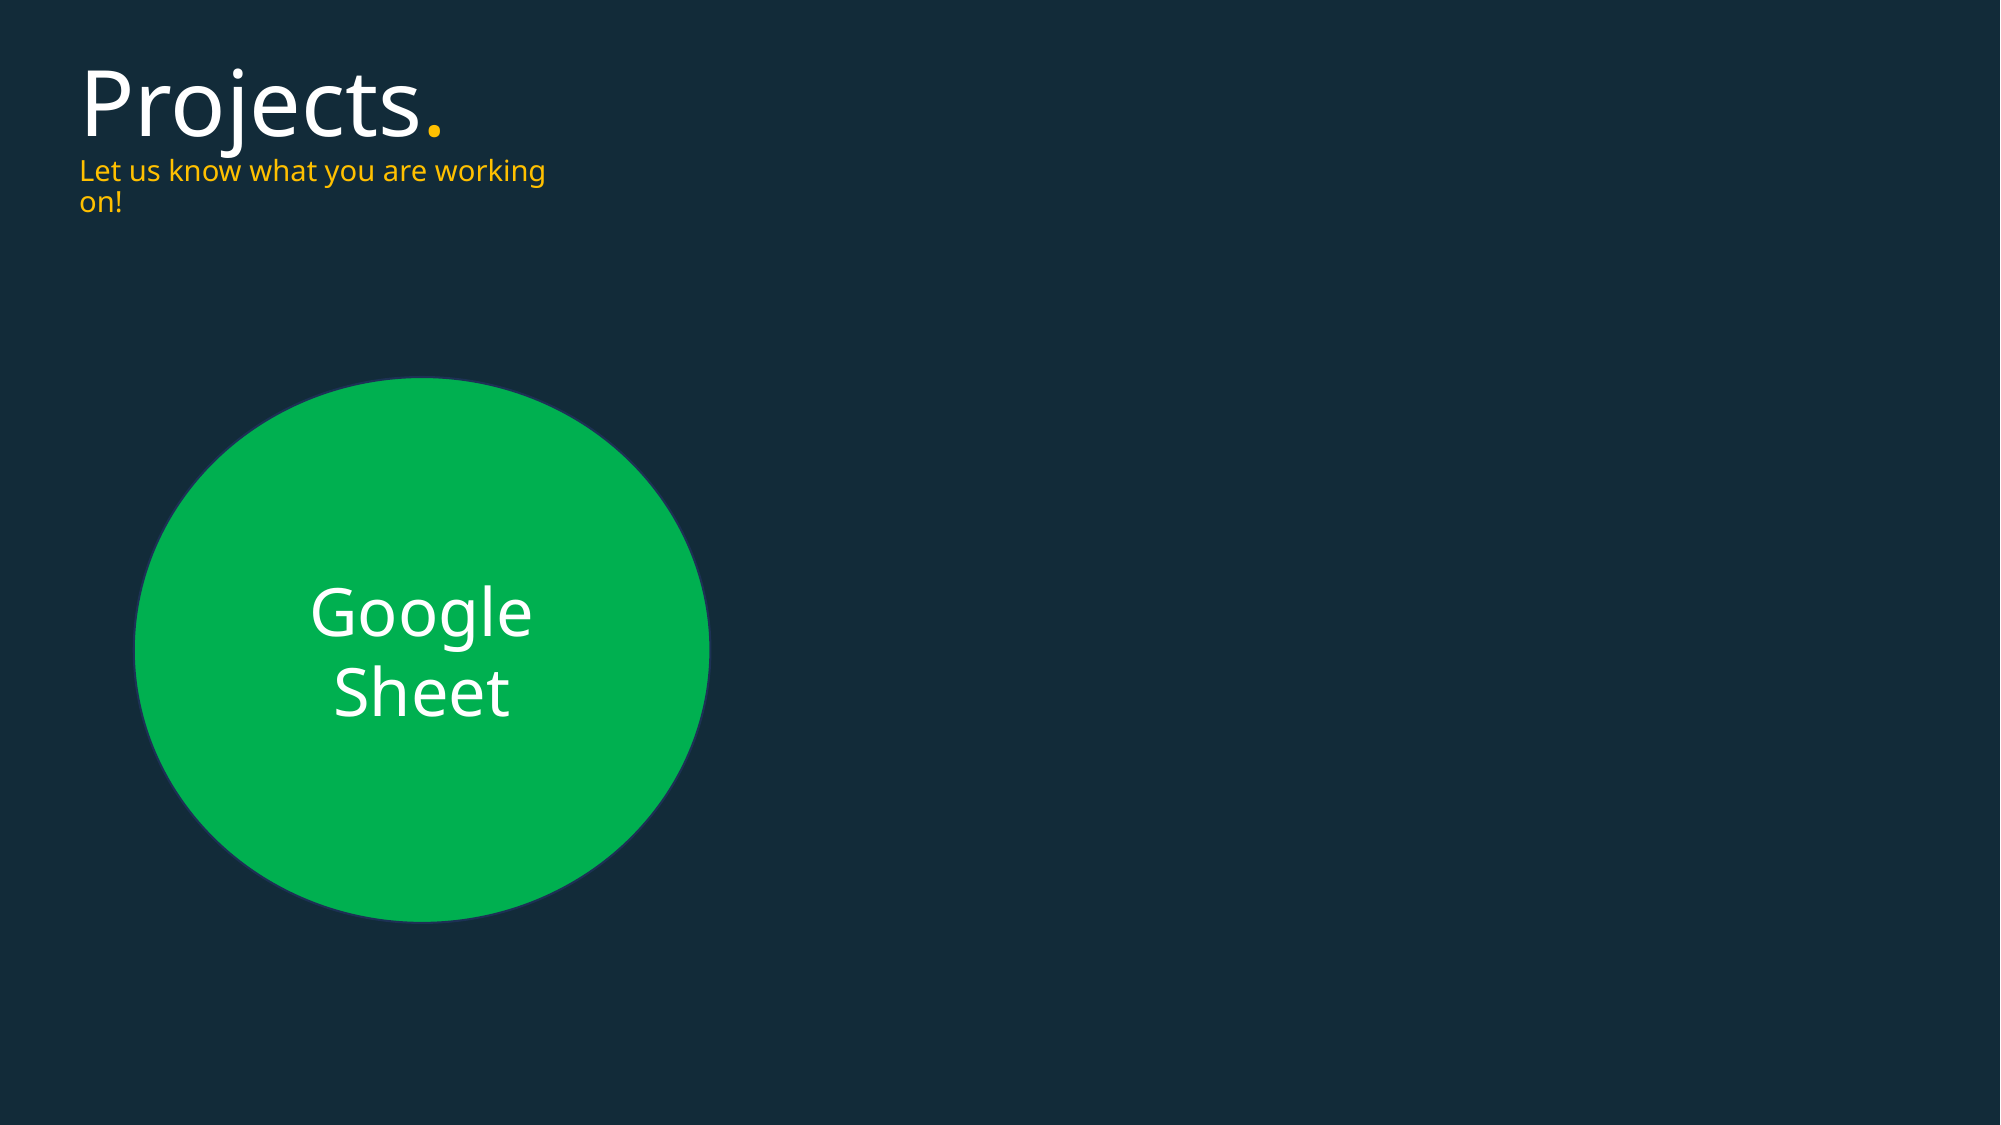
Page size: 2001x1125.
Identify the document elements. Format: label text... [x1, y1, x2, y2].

text_box Google Sheet [132, 375, 712, 924]
text_box Projects. Let us know what you are working on! [64, 29, 594, 247]
